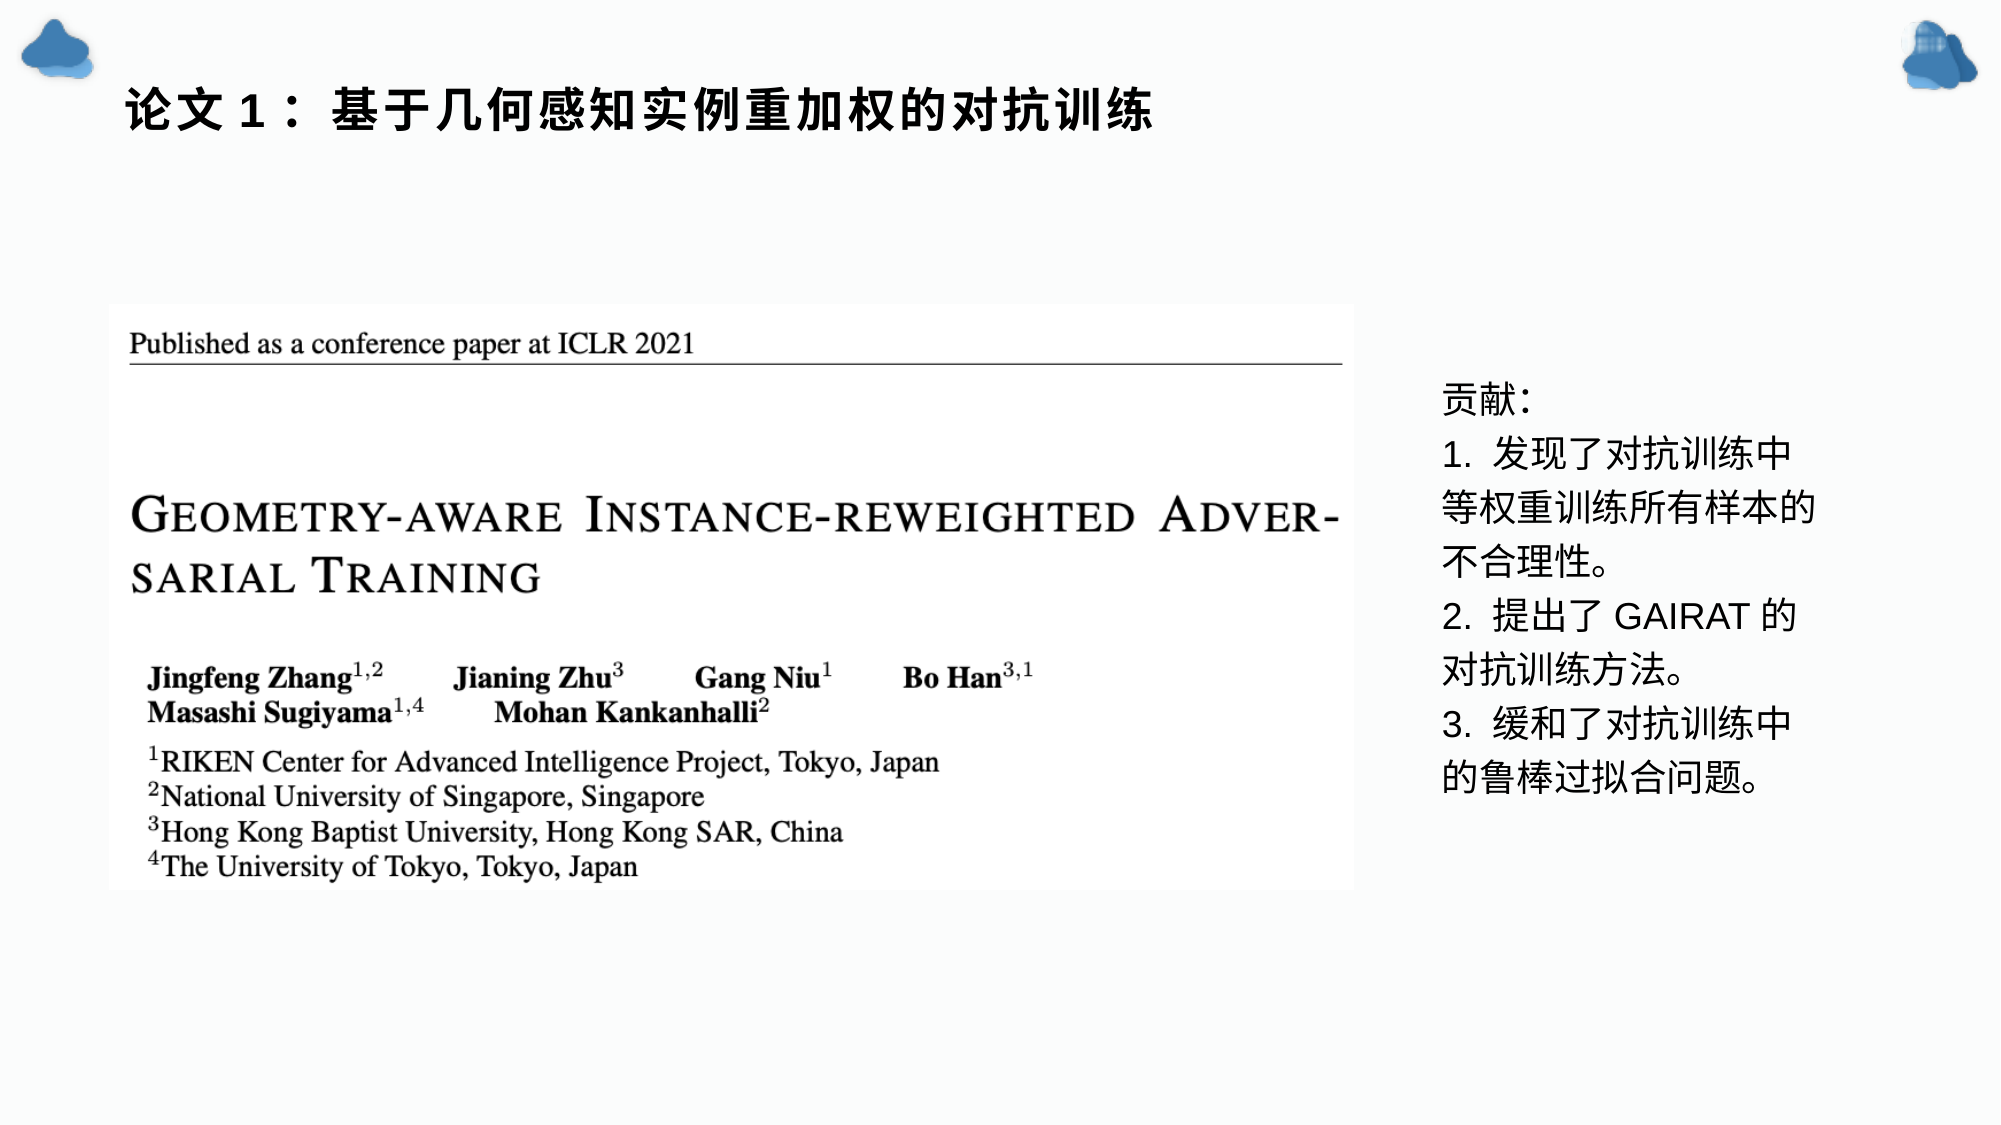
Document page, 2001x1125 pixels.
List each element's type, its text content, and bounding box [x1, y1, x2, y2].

title 论文1：基于几何感知实例重加权的对抗训练 [109, 72, 1891, 146]
text_box 贡献： 1. 发现了对抗训练中等权重训练所有样本的不合理性。 2. 提出了GAIRAT的对抗训练方法。 3. 缓和了对抗训练中的鲁棒过拟合问题。 [1427, 359, 1832, 807]
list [109, 304, 1354, 890]
picture [0, 0, 119, 101]
picture [1881, 0, 2000, 112]
